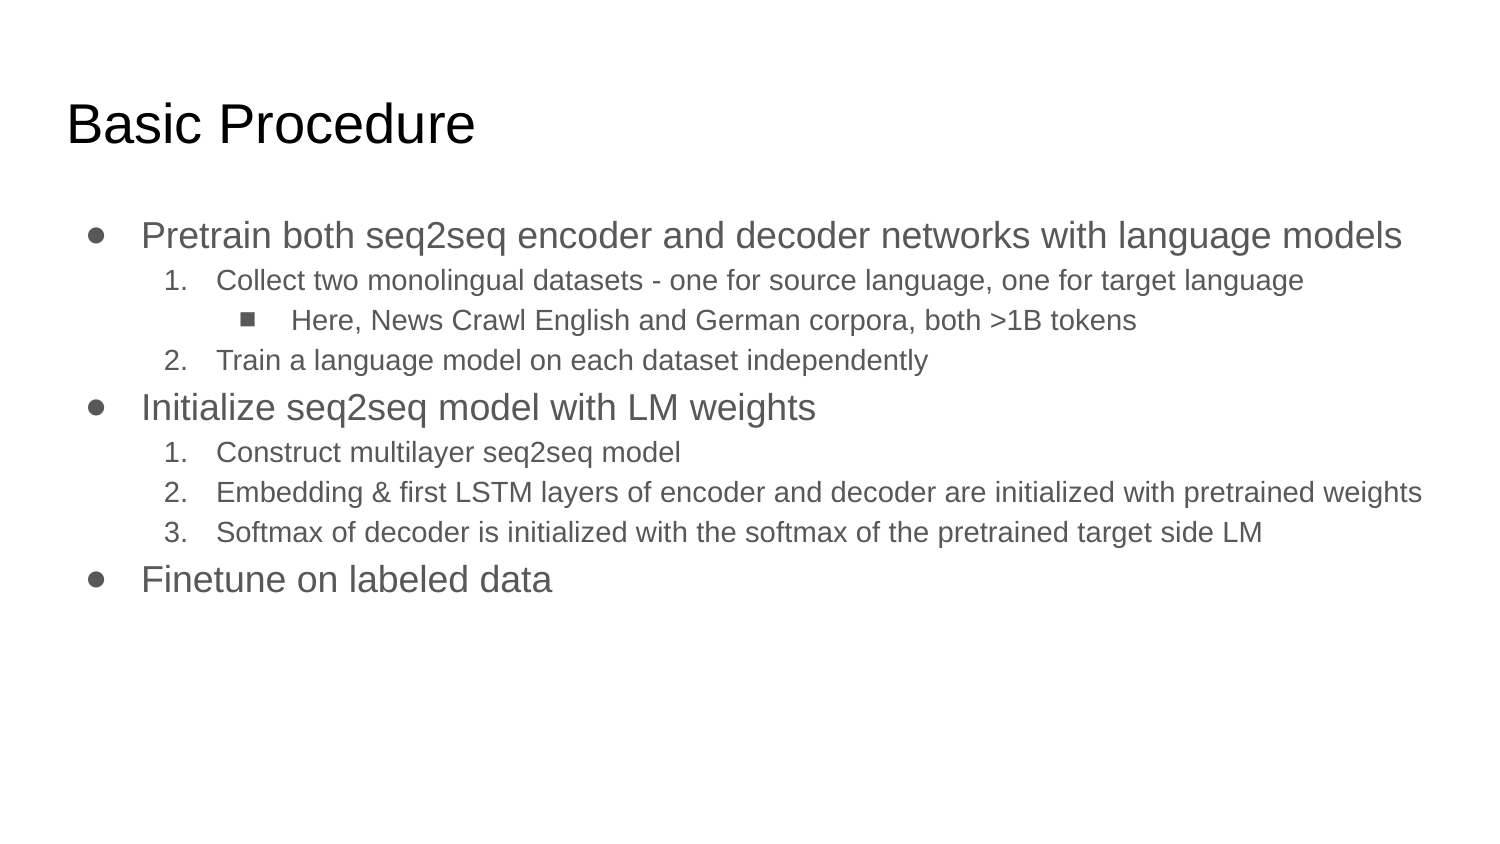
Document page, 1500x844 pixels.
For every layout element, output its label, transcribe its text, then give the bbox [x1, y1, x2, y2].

title Basic Procedure [50, 72, 1450, 168]
list Pretrain both seq2seq encoder and decoder networks with language models Collect two monolingual datasets - one for source language, one for target language Here, News Crawl English and German corpora, both >1B tokens Train a language model on each dataset independently Initialize seq2seq model with LM weights Construct multilayer seq2seq model Embedding & first LSTM layers of encoder and decoder are initialized with pretrained weights Softmax of decoder is initialized with the softmax of the pretrained target side LM Finetune on labeled data [50, 188, 1450, 750]
